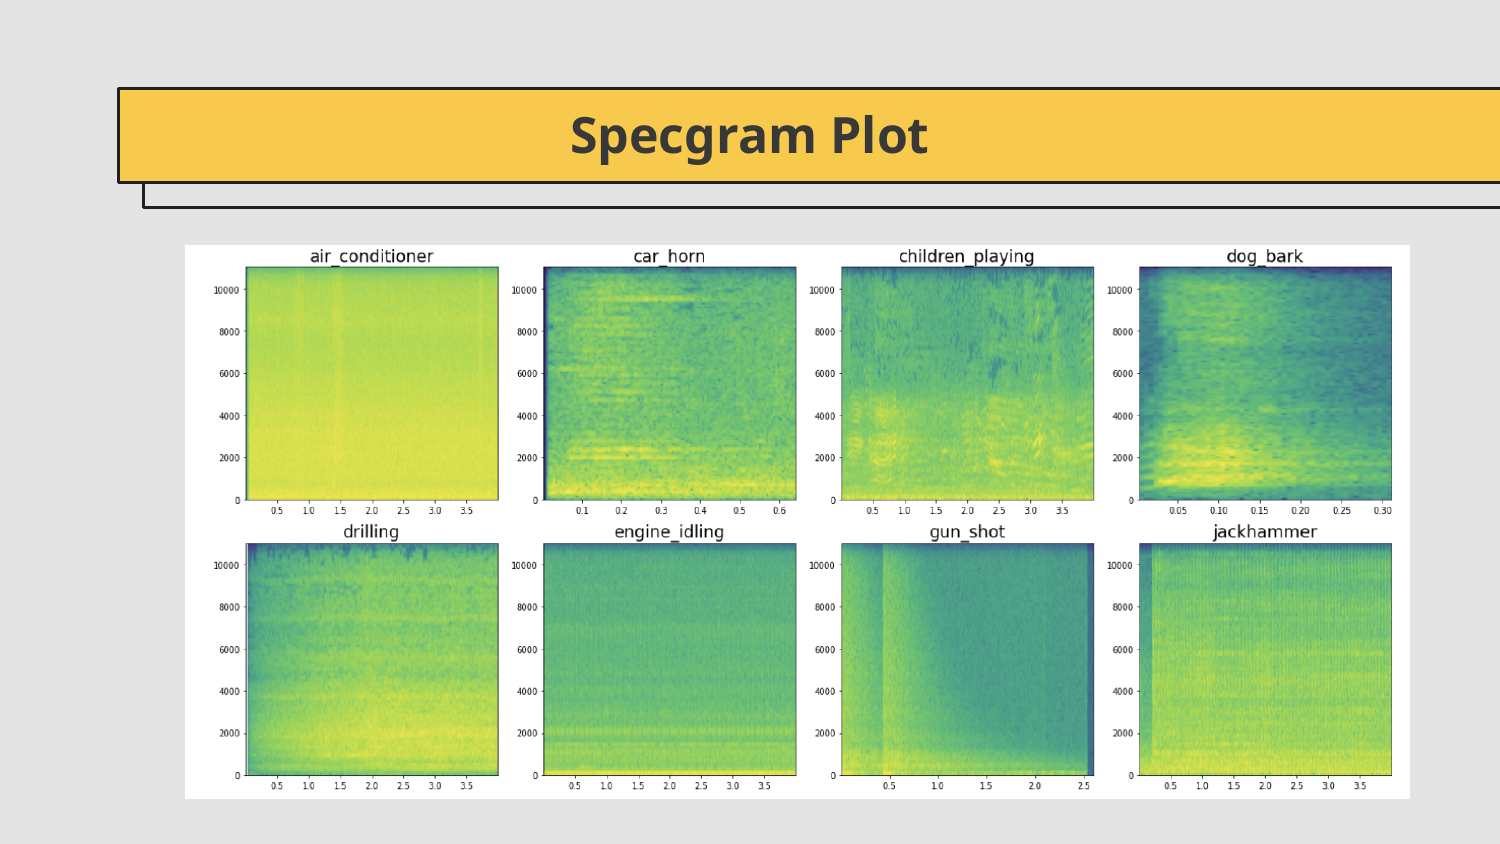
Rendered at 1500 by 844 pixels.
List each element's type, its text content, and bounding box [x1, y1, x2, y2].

picture [185, 245, 1410, 799]
title Specgram Plot [118, 88, 1382, 167]
